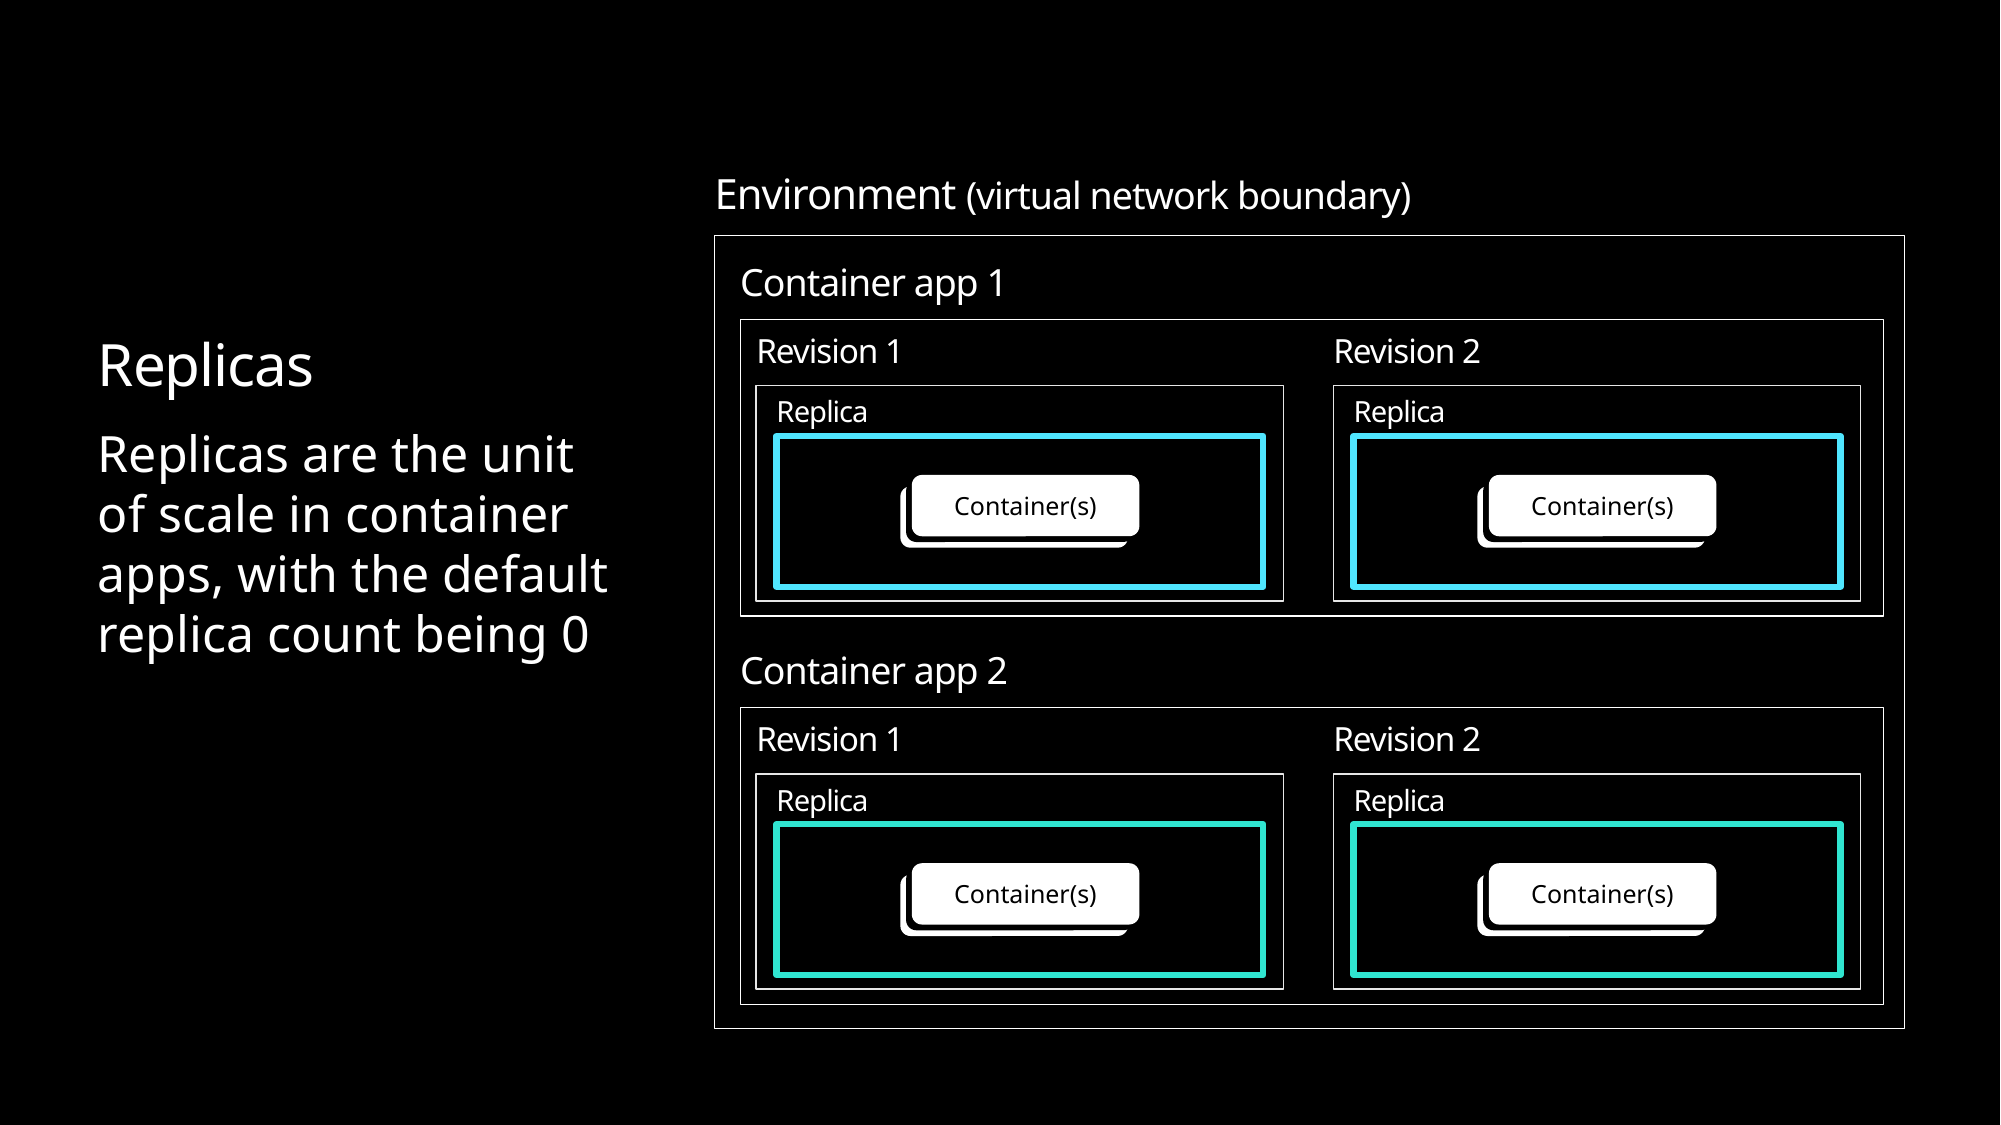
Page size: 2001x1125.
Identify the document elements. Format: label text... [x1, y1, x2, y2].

text_box [1333, 385, 1861, 602]
text_box Revision 1 [756, 330, 1284, 371]
text_box [1482, 869, 1711, 932]
text_box Container(s) [1488, 474, 1718, 538]
text_box Replica [776, 781, 1264, 817]
text_box Environment (virtual network boundary) [714, 167, 1879, 218]
text_box [1333, 773, 1861, 990]
text_box [755, 385, 1284, 602]
title Replicas [97, 333, 714, 521]
text_box Replica [1353, 393, 1841, 429]
text_box [755, 773, 1284, 990]
text_box Replica [1353, 781, 1841, 817]
text_box Container app 1 [740, 259, 1905, 305]
text_box [776, 823, 1264, 976]
text_box Revision 2 [1333, 330, 1861, 371]
text_box Replicas are the unit of scale in container apps, with the default replica count being 0 [97, 422, 627, 663]
text_box [1476, 486, 1705, 549]
text_box [740, 707, 1884, 1005]
text_box [1353, 435, 1841, 587]
text_box [905, 481, 1134, 543]
text_box Container app 2 [740, 647, 1905, 693]
text_box Revision 1 [756, 718, 1284, 759]
text_box [1476, 874, 1705, 937]
text_box [1482, 480, 1711, 543]
text_box [714, 235, 1905, 1029]
text_box [899, 486, 1128, 549]
text_box [776, 435, 1264, 587]
text_box [740, 319, 1884, 617]
text_box [1353, 823, 1841, 976]
text_box [899, 874, 1128, 937]
text_box Container(s) [1488, 862, 1718, 926]
text_box Revision 2 [1333, 718, 1861, 759]
text_box Container(s) [911, 862, 1141, 926]
text_box Replica [776, 393, 1264, 429]
text_box Container(s) [911, 474, 1141, 538]
text_box [905, 869, 1134, 932]
